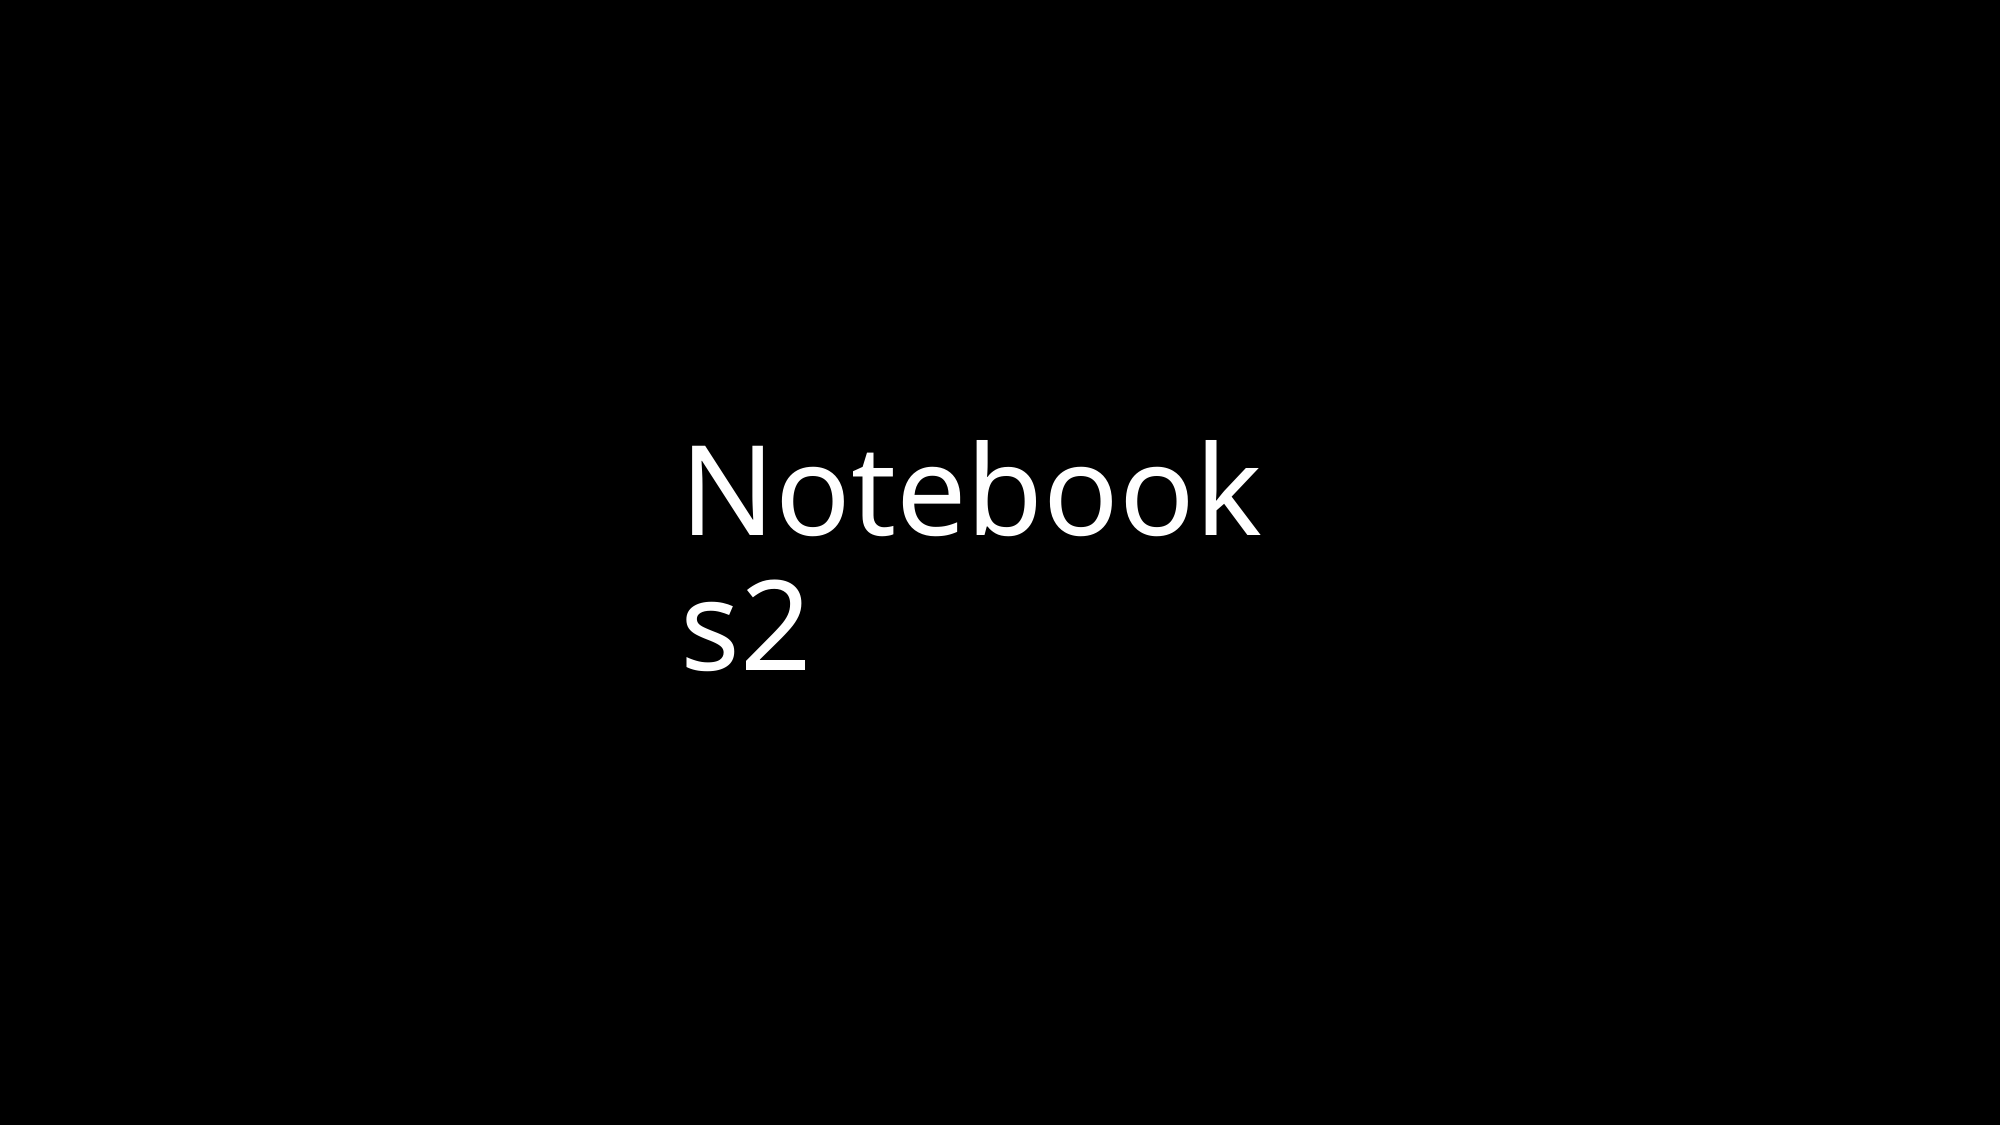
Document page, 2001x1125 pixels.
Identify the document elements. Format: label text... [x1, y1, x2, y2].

title Notebook s2 [665, 453, 1335, 672]
